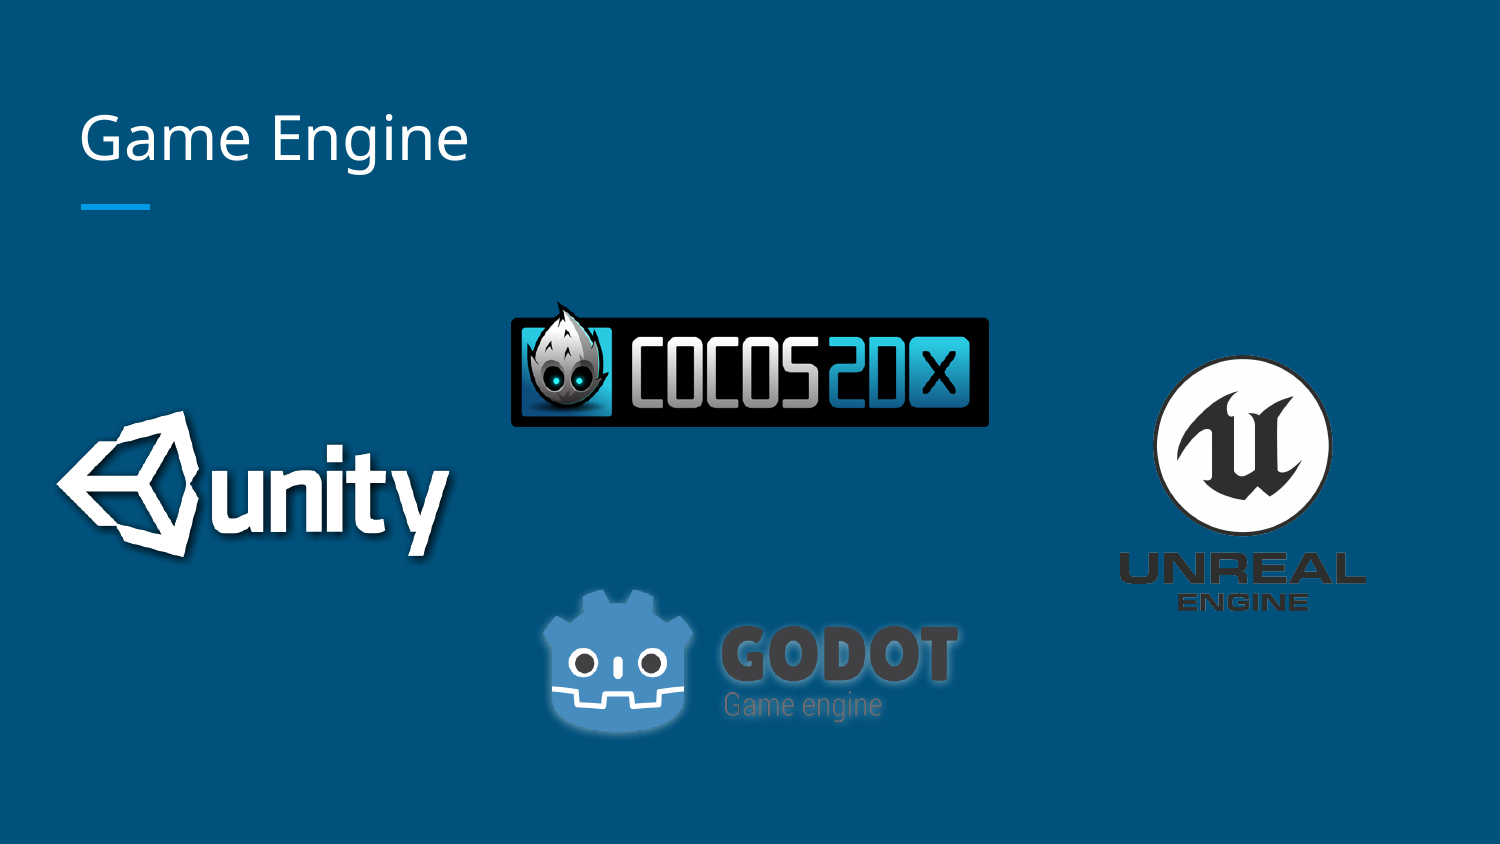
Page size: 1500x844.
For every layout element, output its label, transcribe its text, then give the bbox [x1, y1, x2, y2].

picture [1254, 594, 1258, 610]
picture [1165, 553, 1204, 583]
picture [723, 692, 884, 724]
picture [1121, 553, 1157, 583]
picture [211, 471, 265, 533]
picture [57, 412, 199, 556]
picture [326, 444, 343, 463]
title Game Engine [63, 75, 1437, 188]
picture [1211, 553, 1247, 583]
picture [1254, 553, 1286, 583]
picture [1263, 594, 1284, 610]
picture [1290, 594, 1308, 610]
picture [1290, 553, 1332, 583]
picture [512, 306, 988, 426]
picture [540, 586, 696, 740]
picture [266, 454, 385, 534]
picture [1201, 594, 1223, 610]
picture [1337, 553, 1365, 583]
picture [1228, 594, 1249, 610]
picture [1179, 594, 1197, 610]
picture [390, 470, 450, 556]
picture [715, 623, 963, 689]
picture [1154, 356, 1332, 536]
